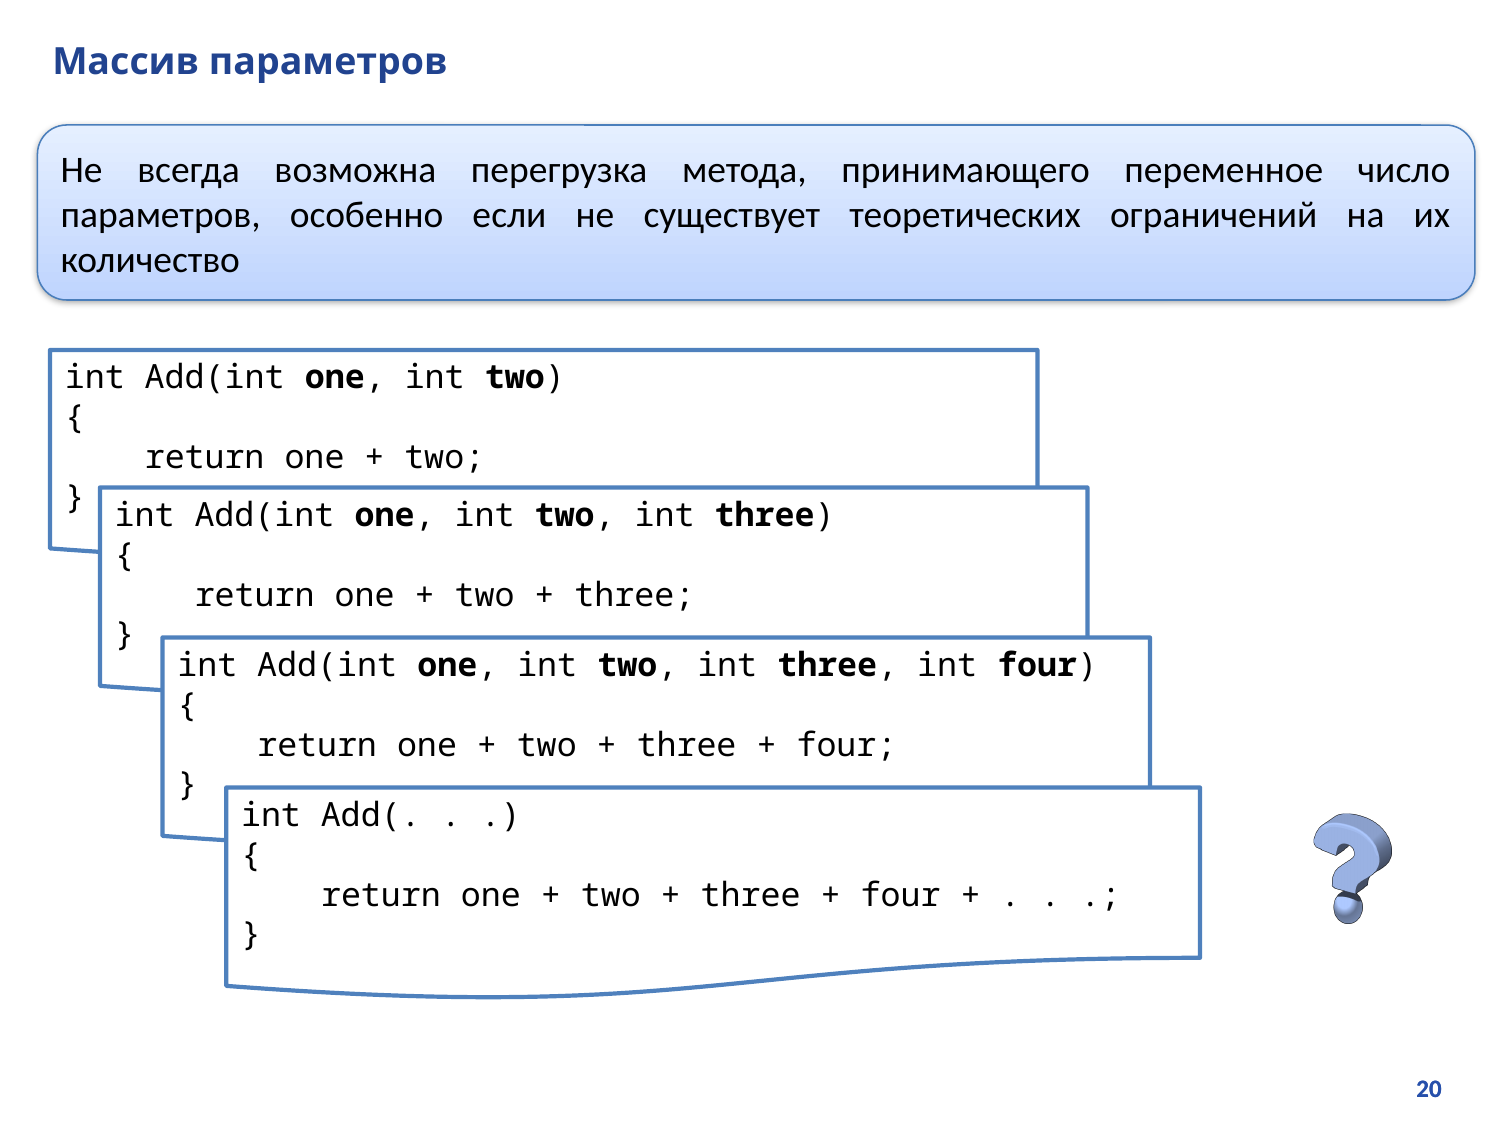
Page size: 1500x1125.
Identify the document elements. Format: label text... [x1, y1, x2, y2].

title Массив параметров [36, 29, 1469, 90]
text_box int Add(int one, int two) { return one + two; } [47, 347, 1040, 554]
picture [1312, 812, 1394, 926]
text_box Не всегда возможна перегрузка метода, принимающего переменное число параметров, особенно если не существует теоретических ограничений на их количество [36, 124, 1476, 301]
text_box int Add(. . .) { return one + two + three + four + . . .; } [224, 785, 1203, 1000]
text_box int Add(int one, int two, int three) { return one + two + three; } [97, 485, 1090, 693]
text_box int Add(int one, int two, int three, int four) { return one + two + three + four; } [160, 635, 1153, 843]
